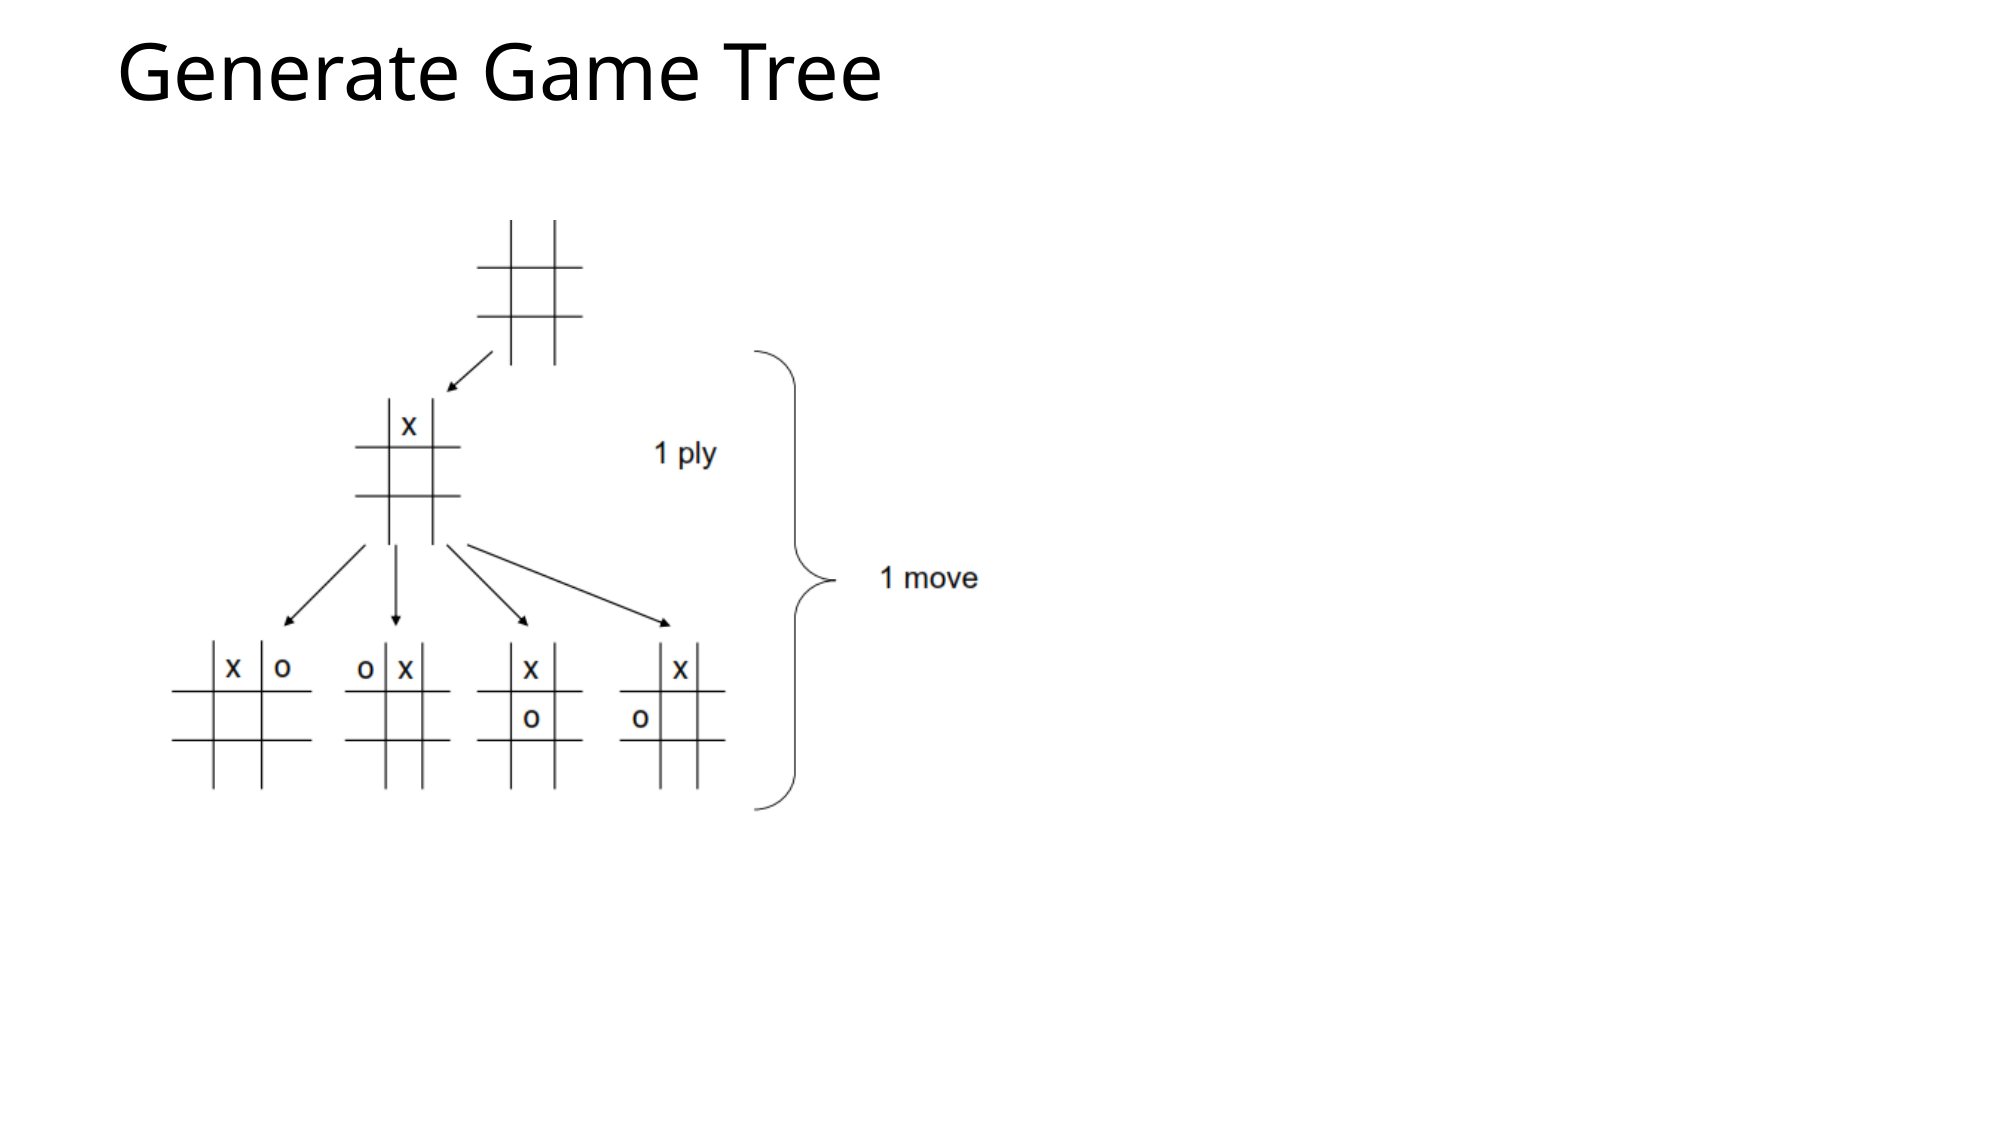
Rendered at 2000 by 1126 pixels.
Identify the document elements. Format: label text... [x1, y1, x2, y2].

title Generate Game Tree [99, 3, 1900, 134]
picture [160, 219, 999, 839]
